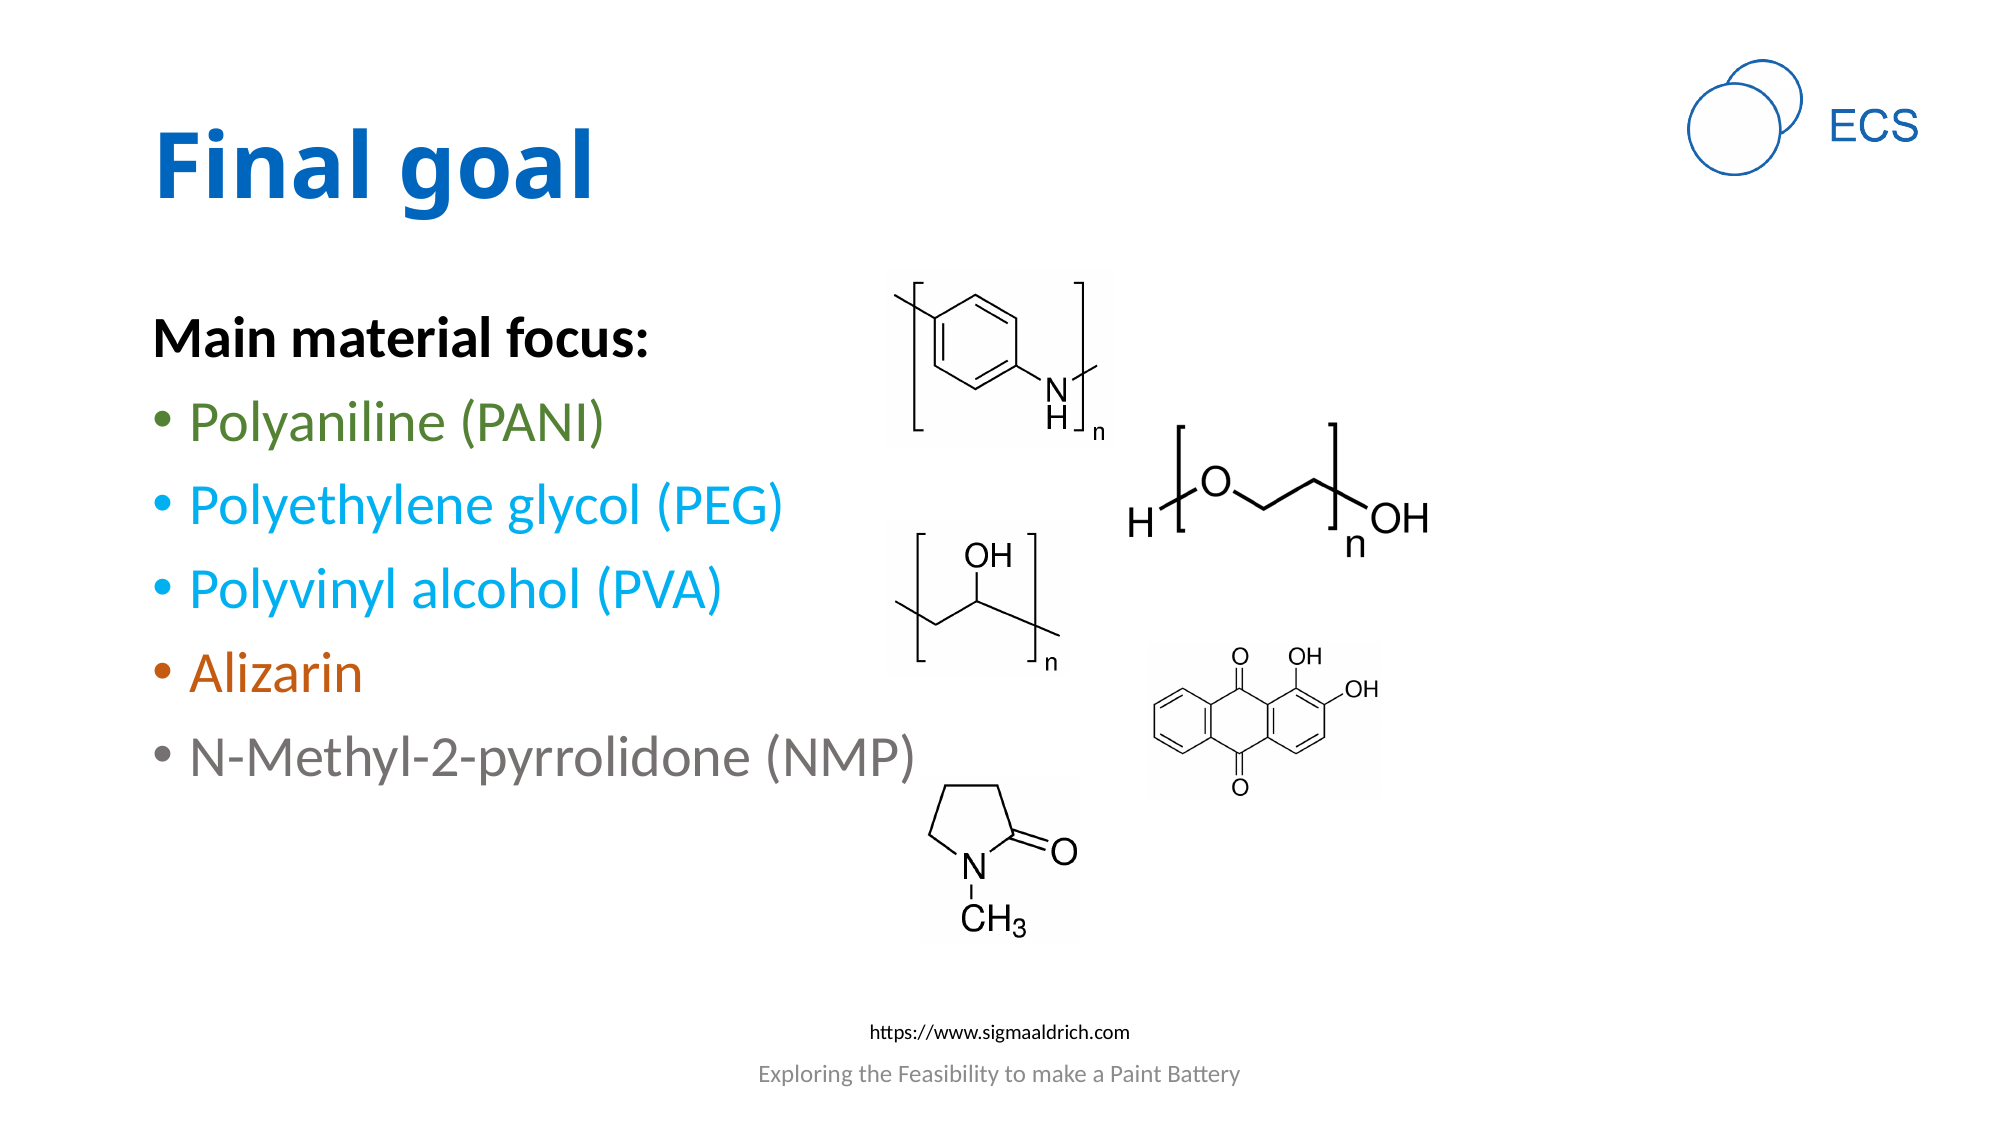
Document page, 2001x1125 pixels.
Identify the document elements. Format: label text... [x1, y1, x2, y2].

picture [886, 520, 1069, 677]
title Final goal [137, 59, 1863, 278]
list Main material focus: Polyaniline (PANI) Polyethylene glycol (PEG) Polyvinyl alcohol (PVA) Alizarin N-Methyl-2-pyrrolidone (NMP) [137, 299, 1863, 1014]
footer Exploring the Feasibility to make a Paint Battery [662, 1051, 1338, 1103]
picture [917, 775, 1083, 944]
picture [886, 269, 1114, 449]
picture [1687, 59, 1920, 176]
picture [1120, 408, 1433, 565]
text_box https://www.sigmaaldrich.com [234, 1011, 1765, 1051]
picture [1147, 642, 1381, 799]
